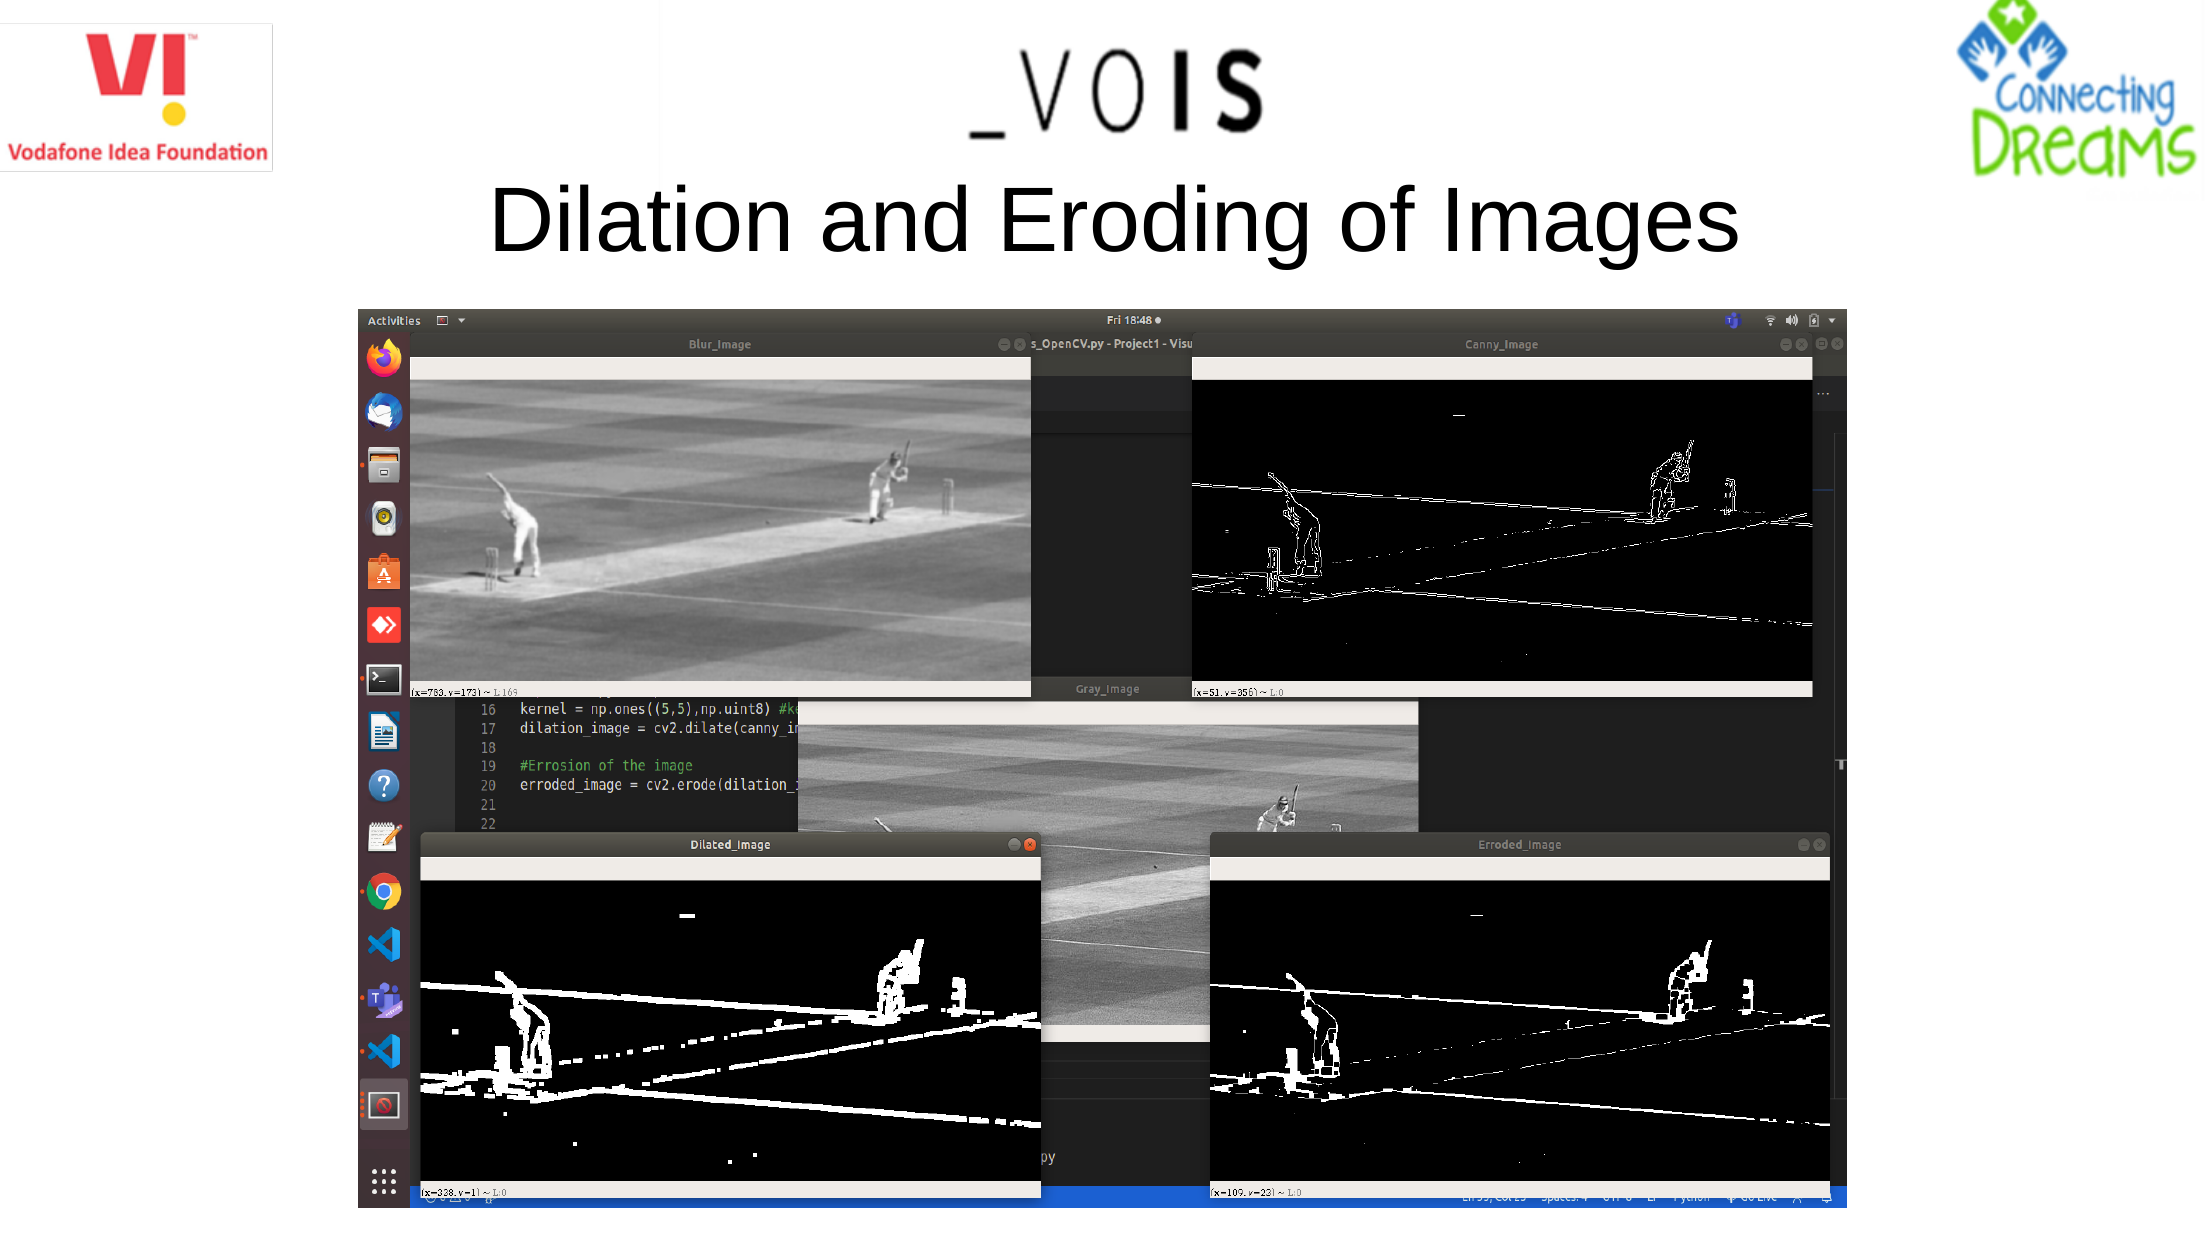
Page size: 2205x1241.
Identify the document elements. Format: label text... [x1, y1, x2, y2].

picture [0, 0, 2205, 201]
title Dilation and Eroding of Images [136, 118, 2121, 326]
picture [357, 309, 1847, 1209]
